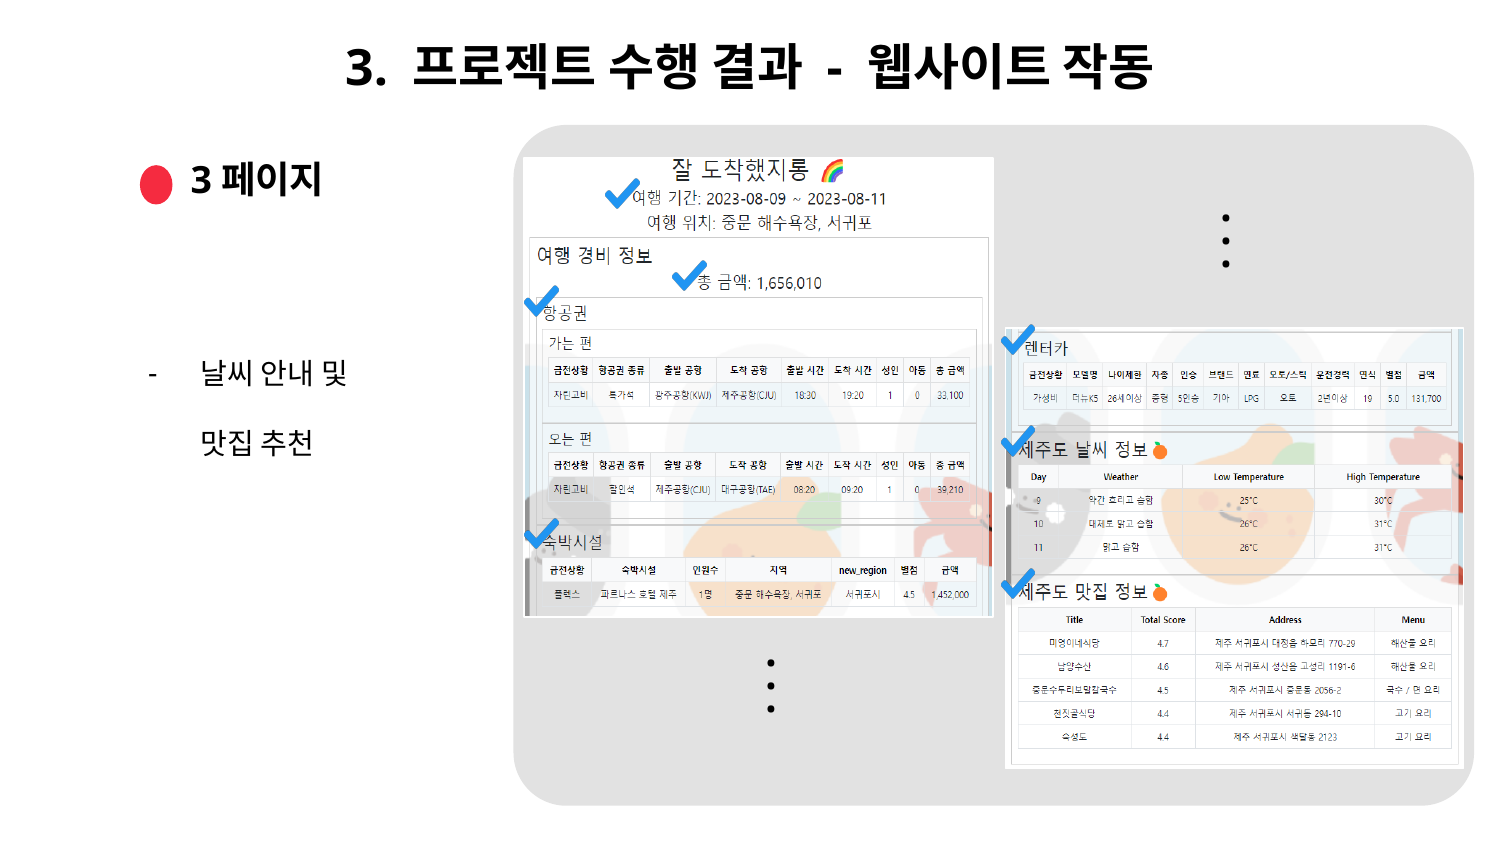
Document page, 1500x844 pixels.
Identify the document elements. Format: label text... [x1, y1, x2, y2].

picture [1000, 319, 1464, 768]
text_box 날씨 안내 및 맛집 추천 [110, 305, 455, 567]
text_box 3페이지 [175, 158, 514, 198]
text_box . . . [734, 642, 825, 740]
picture [524, 158, 993, 617]
title 3. 프로젝트 수행 결과 - 웹사이트 작동 [75, 20, 1425, 115]
text_box [513, 124, 1475, 806]
text_box [139, 165, 173, 205]
text_box . . . [1189, 197, 1280, 295]
